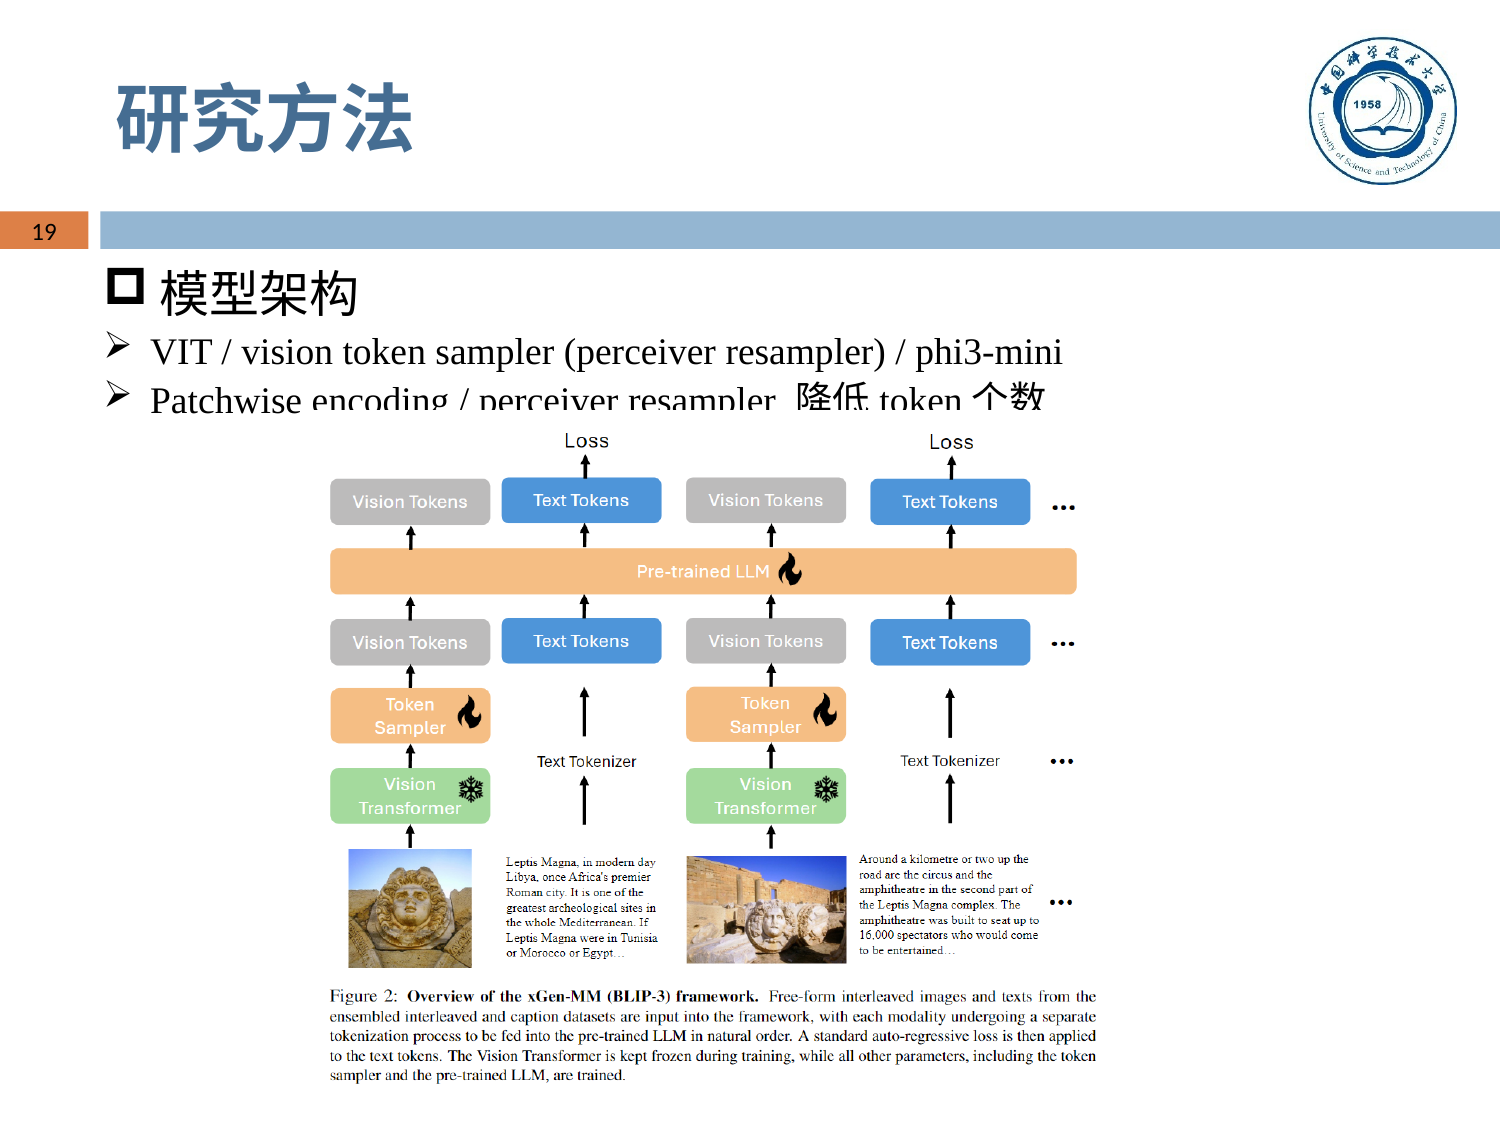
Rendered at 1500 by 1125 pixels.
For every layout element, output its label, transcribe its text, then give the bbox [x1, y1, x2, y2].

picture [301, 410, 1126, 1090]
slide_number 19 [0, 211, 89, 250]
text_box 模型架构 VIT / vision token sampler (perceiver resampler) / phi3-mini Patchwise encoding / perceiver resampler 降低token个数 [88, 249, 1459, 429]
title 研究方法 [100, 35, 1438, 198]
picture [1305, 29, 1457, 185]
